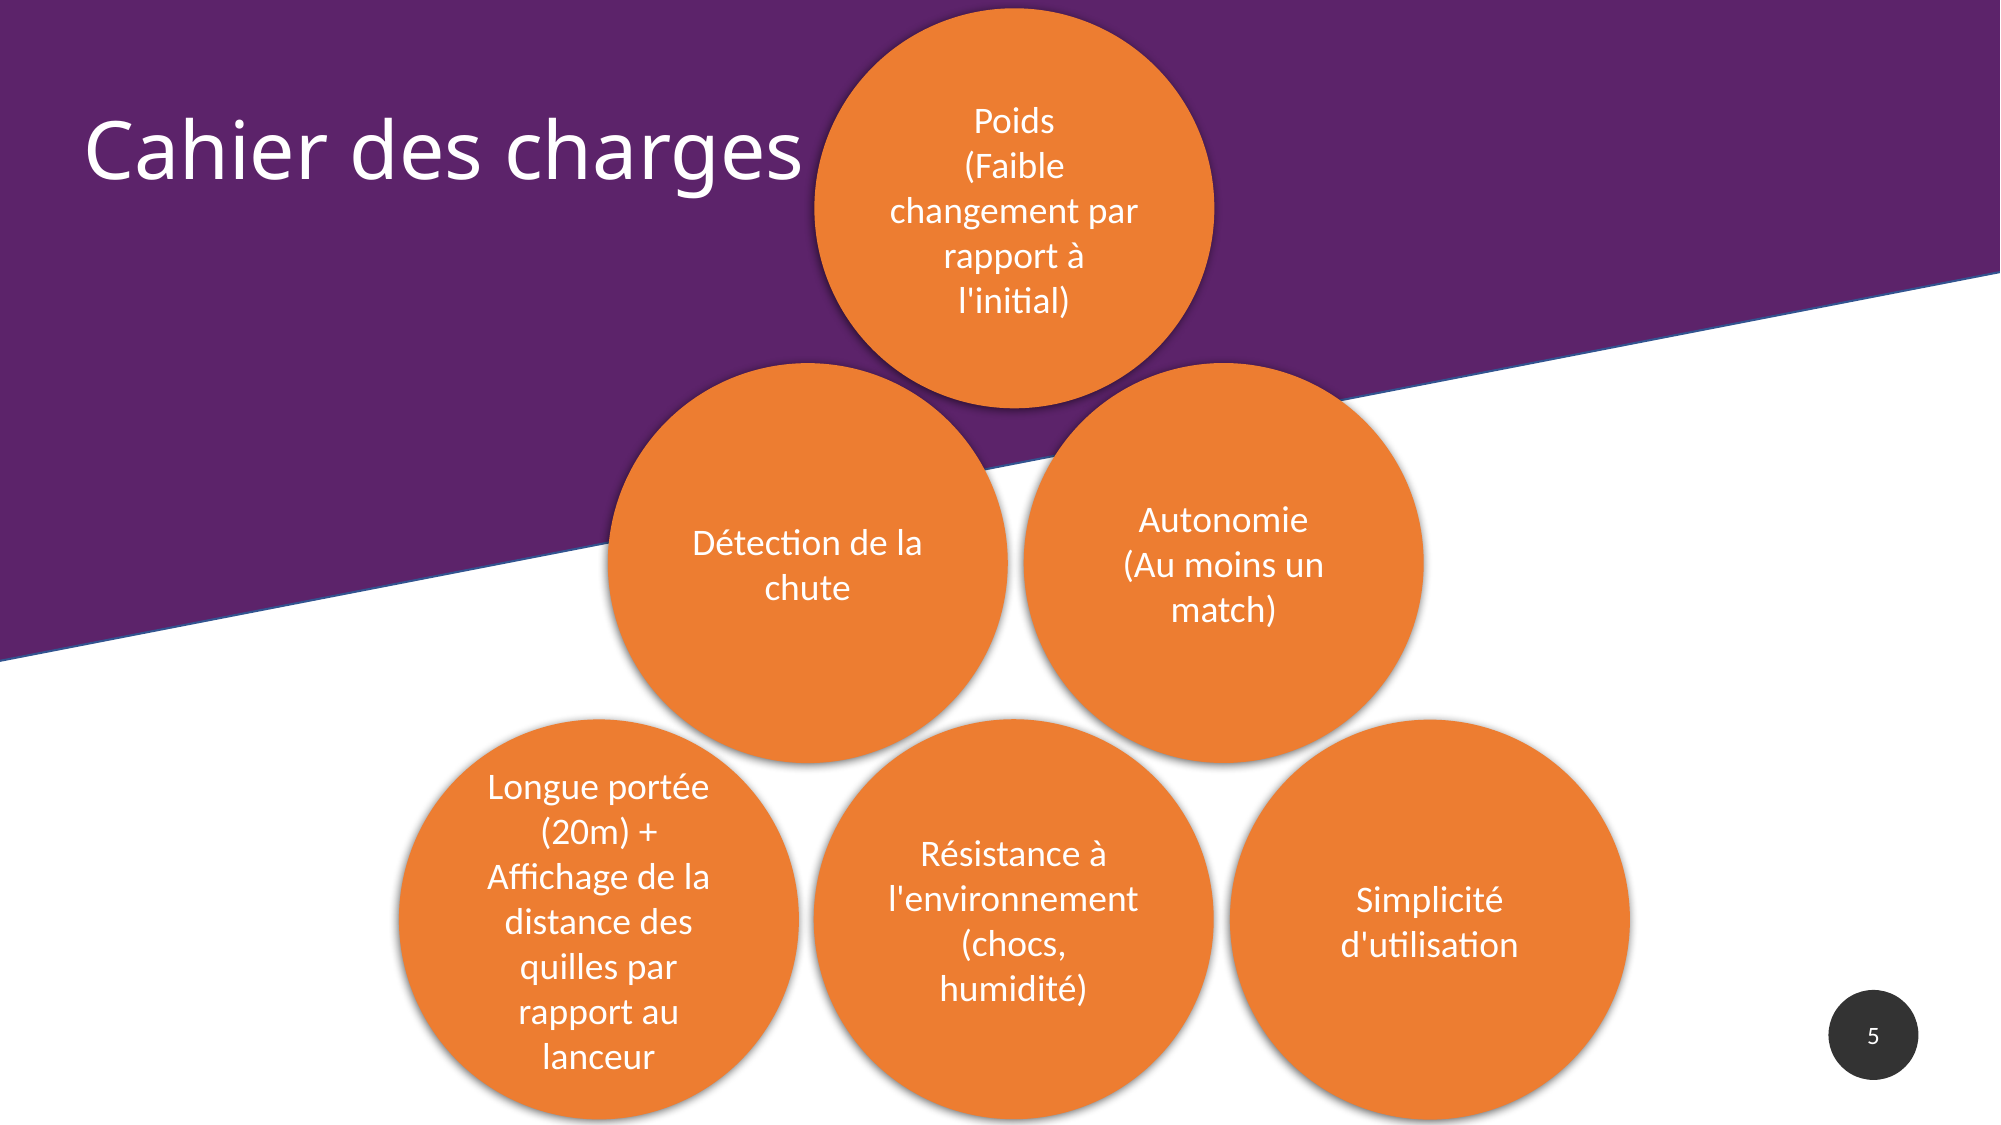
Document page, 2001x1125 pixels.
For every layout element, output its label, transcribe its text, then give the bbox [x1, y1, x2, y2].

text_box [0, 0, 2000, 662]
text_box Longue portée (20m) + Affichage de la distance des quilles par rapport au lanceur [398, 719, 799, 1120]
text_box Cahier des charges [68, 93, 827, 205]
text_box 5 [1828, 989, 1919, 1080]
text_box Détection de la chute [607, 363, 1008, 764]
text_box Résistance à l'environnement (chocs, humidité) [813, 719, 1214, 1120]
text_box Poids (Faible changement par rapport à l'initial) [814, 8, 1215, 409]
text_box Autonomie (Au moins un match) [1023, 363, 1424, 763]
text_box Simplicité d'utilisation [1229, 719, 1630, 1120]
